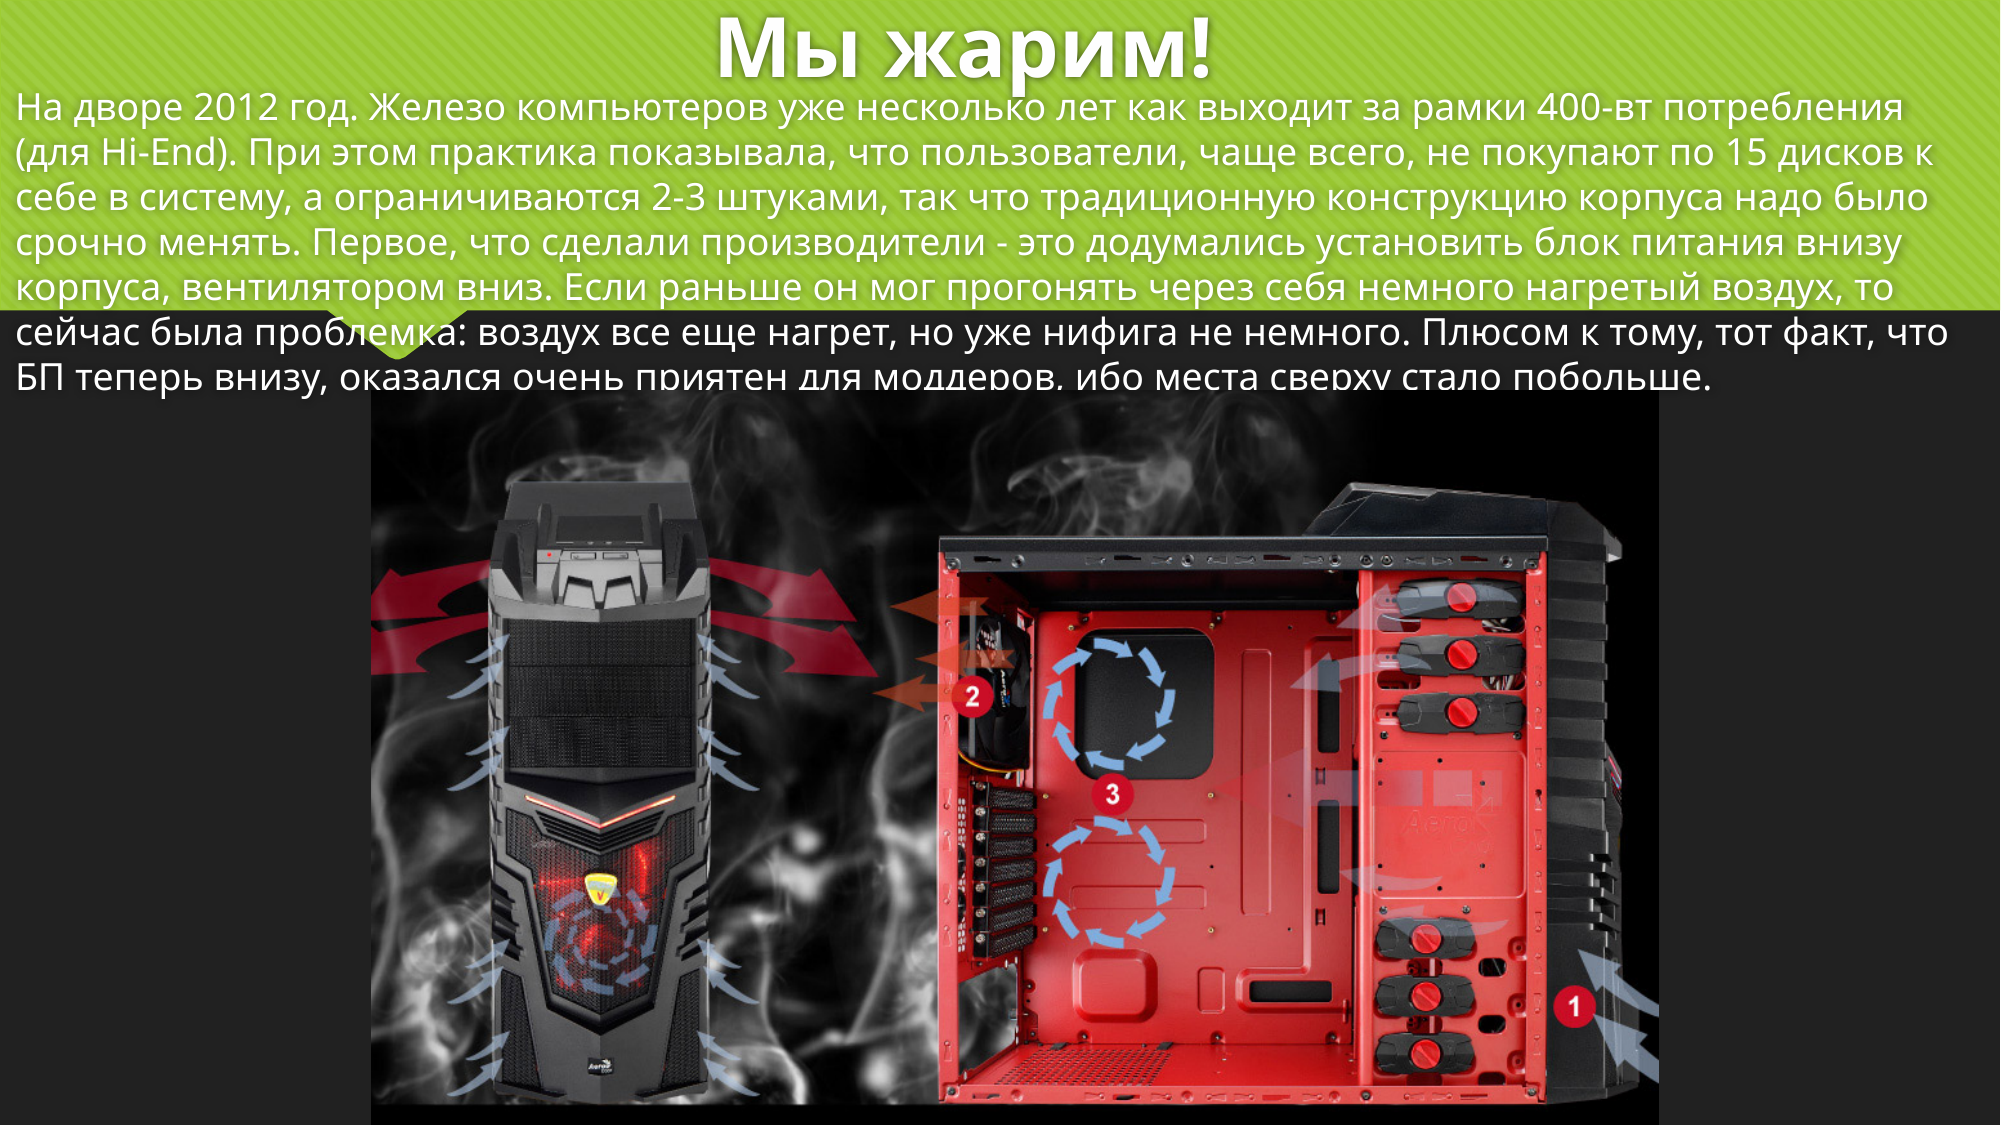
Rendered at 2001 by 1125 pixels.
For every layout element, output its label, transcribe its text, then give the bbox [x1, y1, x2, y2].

list На дворе 2012 год. Железо компьютеров уже несколько лет как выходит за рамки 400-вт потребления (для Hi-End). При этом практика показывала, что пользователи, чаще всего, не покупают по 15 дисков к себе в систему, а ограничиваются 2-3 штуками, так что традиционную конструкцию корпуса надо было срочно менять. Первое, что сделали производители - это додумались установить блок питания внизу корпуса, вентилятором вниз. Если раньше он мог прогонять через себя немного нагретый воздух, то сейчас была проблемка: воздух все еще нагрет, но уже нифига не немного. Плюсом к тому, тот факт, что БП теперь внизу, оказался очень приятен для моддеров, ибо места сверху стало побольше. [0, 78, 2000, 403]
title Мы жарим! [59, 0, 1868, 74]
picture [371, 389, 1659, 1125]
